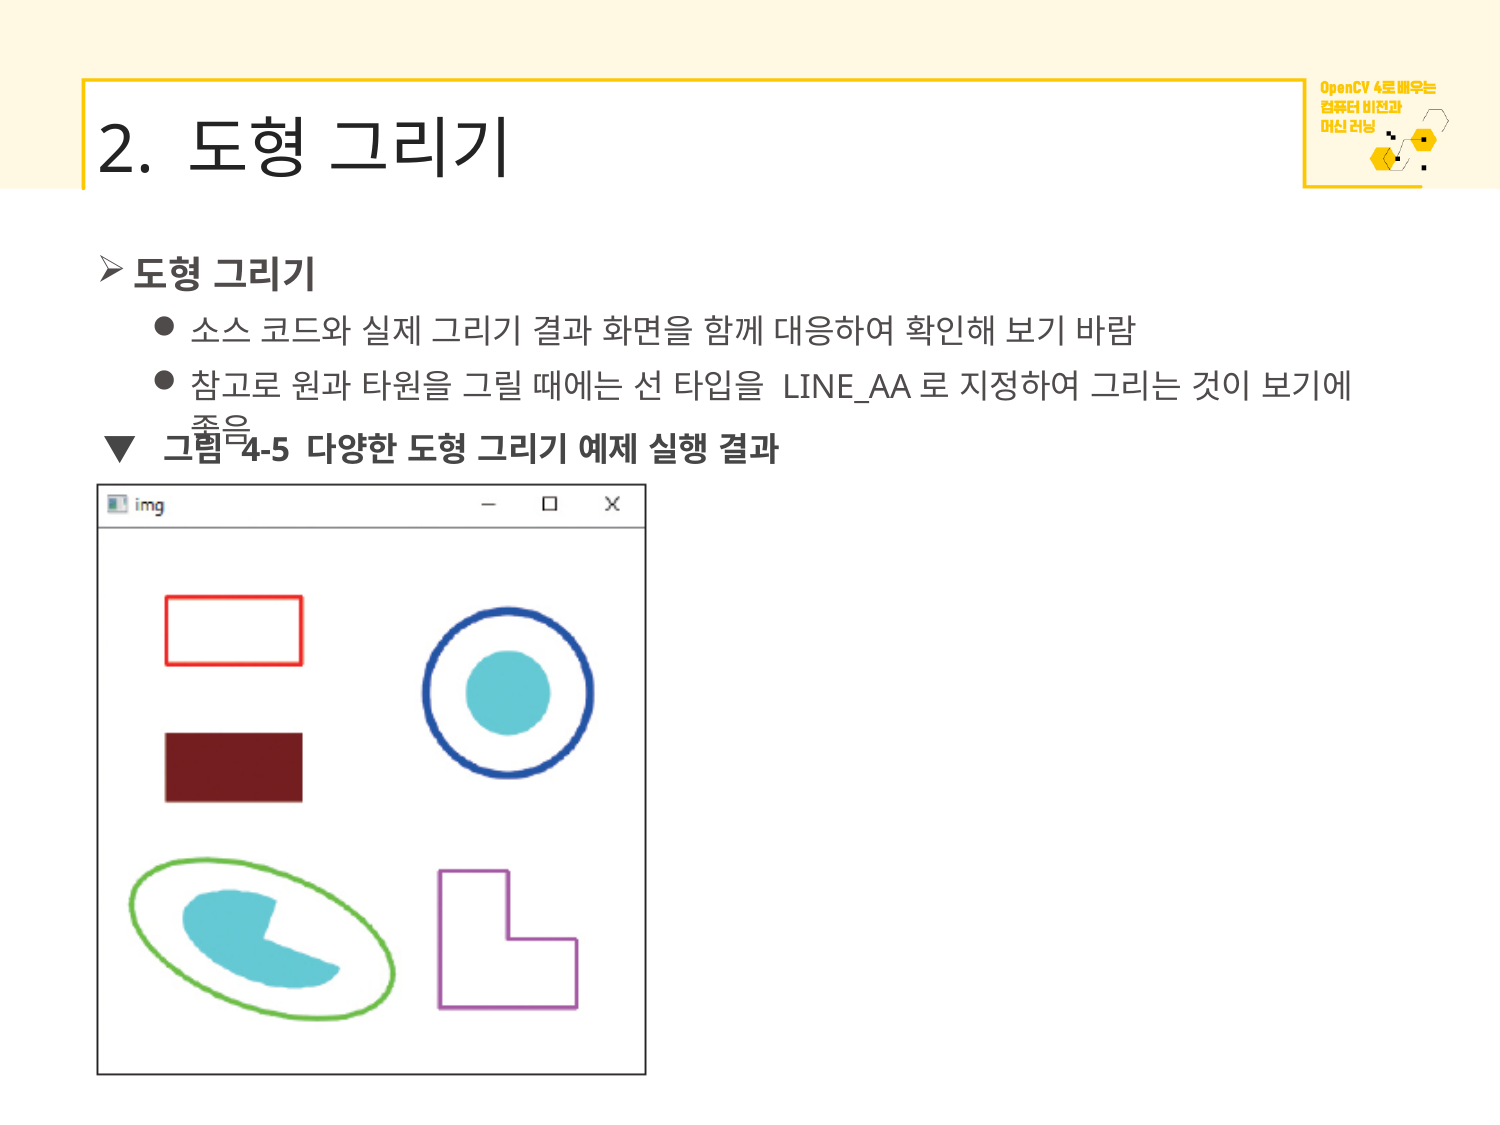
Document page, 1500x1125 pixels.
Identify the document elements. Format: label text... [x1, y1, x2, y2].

picture [0, 0, 1500, 1125]
text_box ▼ 그림 4-5 다양한 도형 그리기 예제 실행 결과 [88, 420, 1415, 487]
list 도형 그리기 소스 코드와 실제 그리기 결과 화면을 함께 대응하여 확인해 보기 바람 참고로 원과 타원을 그릴 때에는 선 타입을 LINE_AA로 지정하여 그리는 것이 보기에 좋음 [81, 239, 1412, 1054]
title 2. 도형 그리기 [82, 61, 1413, 193]
